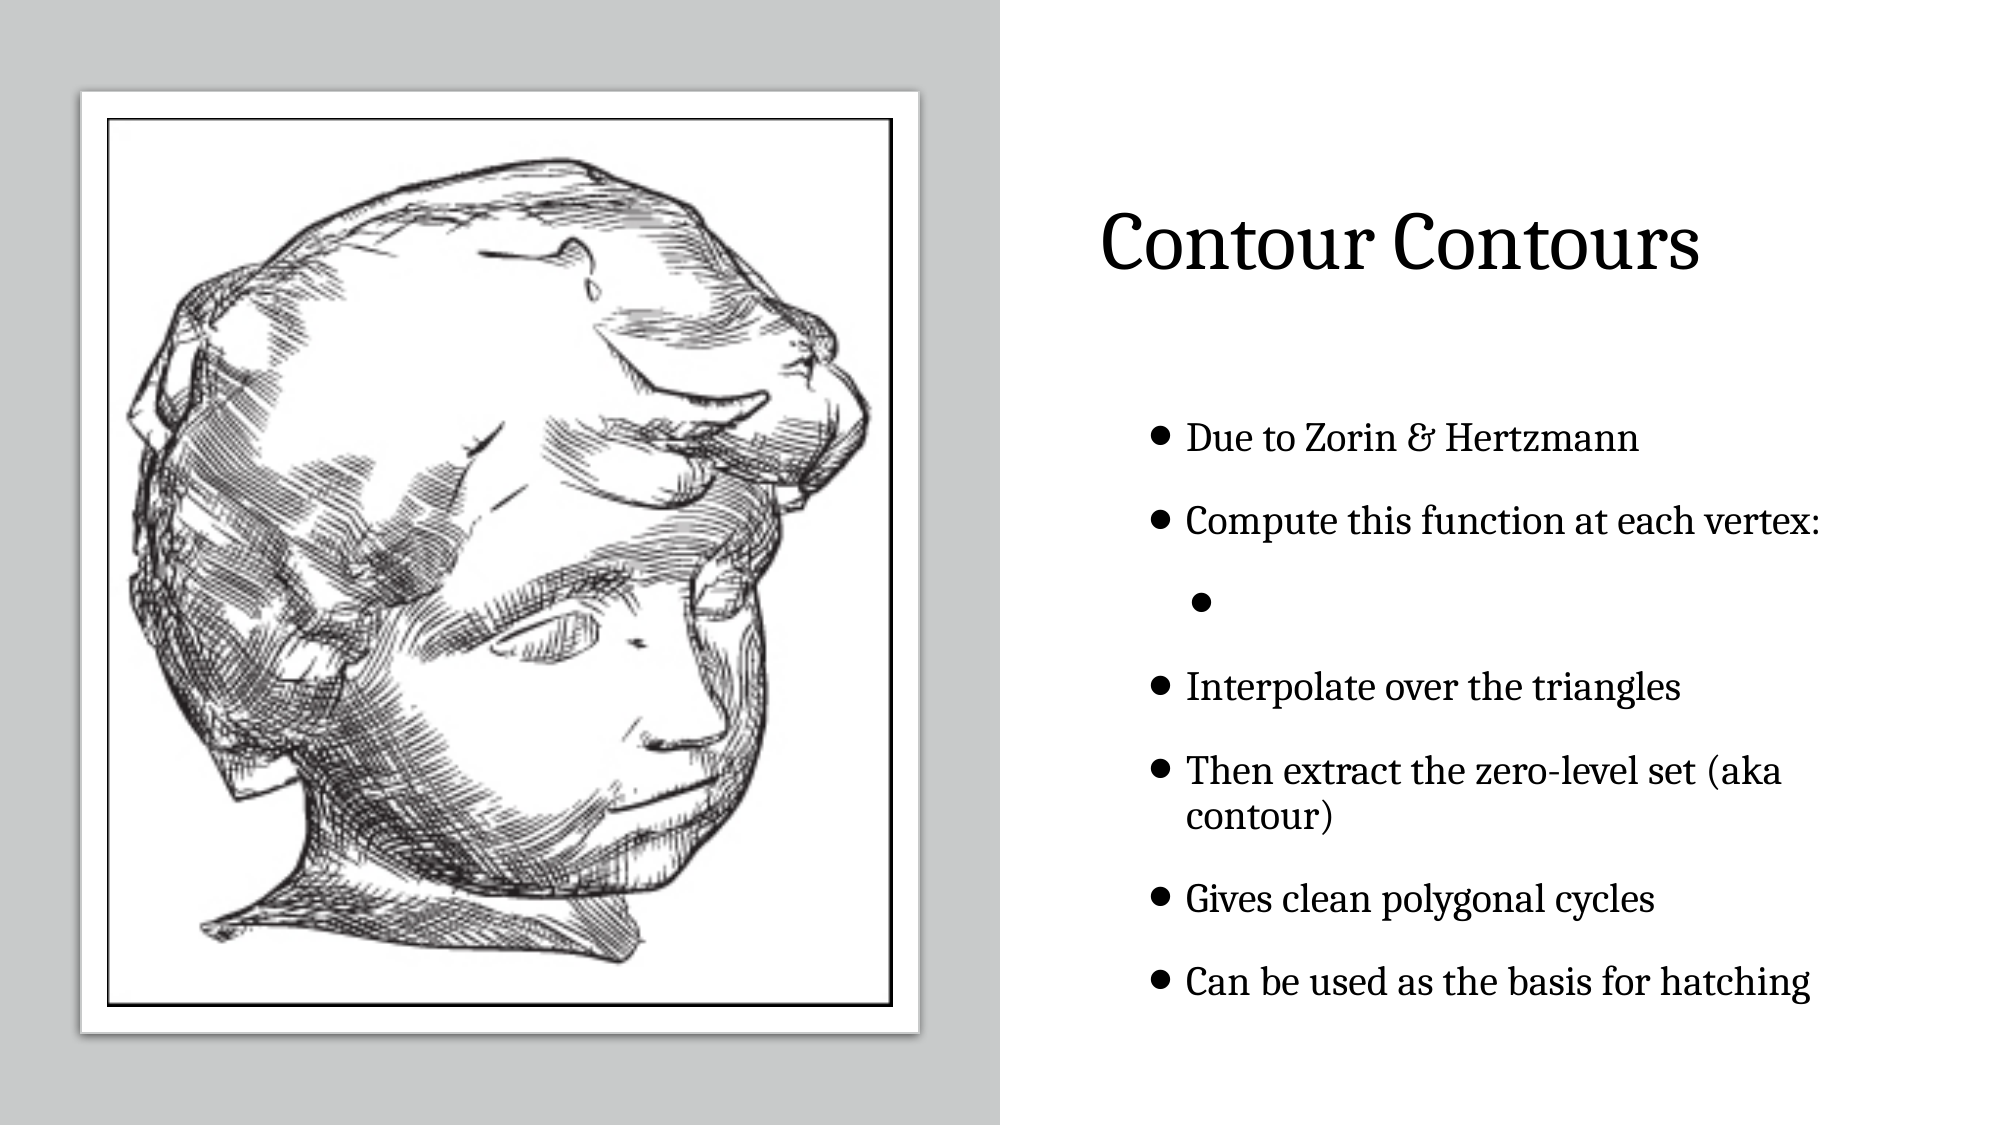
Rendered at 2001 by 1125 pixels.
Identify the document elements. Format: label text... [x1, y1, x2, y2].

text_box [80, 91, 920, 1034]
text_box [0, 0, 1001, 1125]
picture [107, 118, 893, 1007]
title Contour Contours [1086, 104, 1899, 380]
text_box [1001, 0, 2000, 1125]
